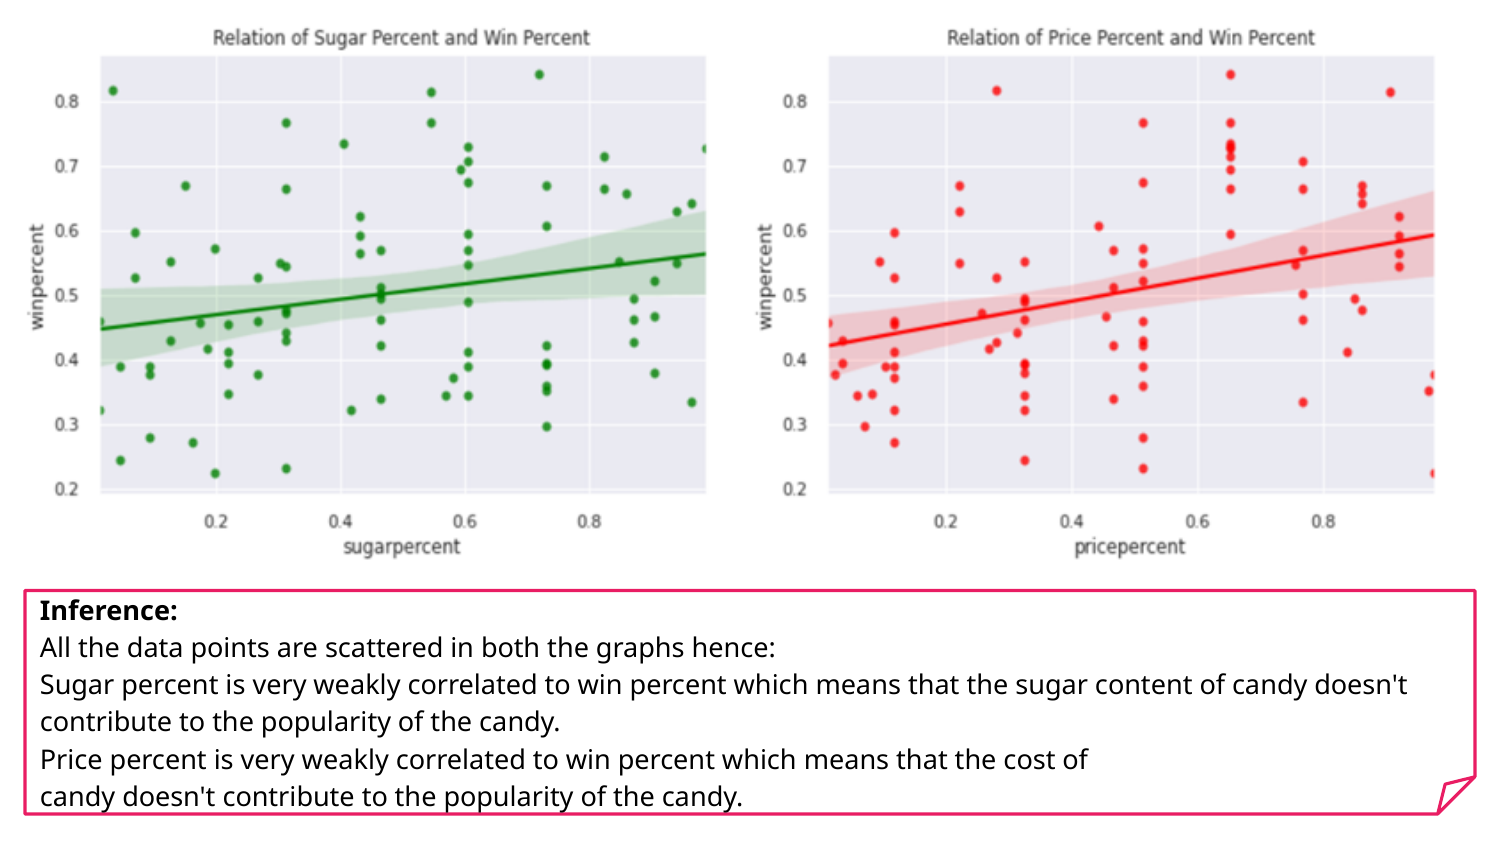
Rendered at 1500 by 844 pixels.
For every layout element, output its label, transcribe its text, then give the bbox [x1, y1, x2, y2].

text_box Inference: All the data points are scattered in both the graphs hence: Sugar percent is very weakly correlated to win percent which means that the sugar content of candy doesn't contribute to the popularity of the candy. Price percent is very weakly correlated to win percent which means that the cost of candy doesn't contribute to the popularity of the candy. [24, 590, 1475, 815]
picture [24, 24, 1440, 566]
